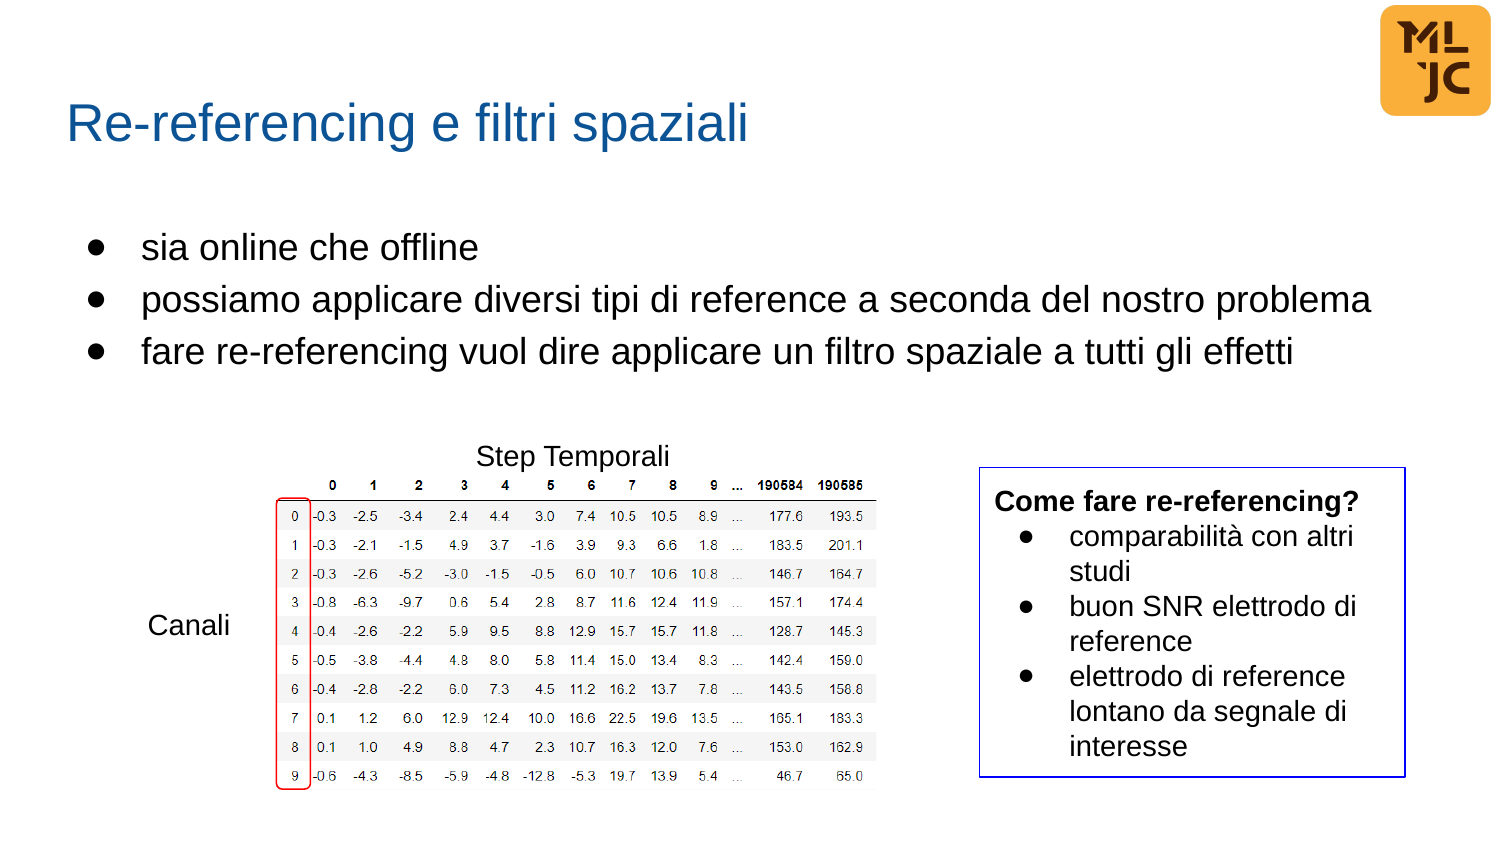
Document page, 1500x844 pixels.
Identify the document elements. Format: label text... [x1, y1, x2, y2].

list sia online che offline possiamo applicare diversi tipi di reference a seconda del nostro problema fare re-referencing vuol dire applicare un filtro spaziale a tutti gli effetti [51, 201, 1449, 421]
text_box Step Temporali [293, 421, 853, 457]
text_box Canali [84, 591, 264, 657]
picture [269, 459, 877, 790]
text_box Come fare re-referencing? comparabilità con altri studi buon SNR elettrodo di reference elettrodo di reference lontano da segnale di interesse [979, 467, 1405, 778]
title Re-referencing e filtri spaziali [51, 72, 1449, 167]
picture [1380, 5, 1491, 116]
